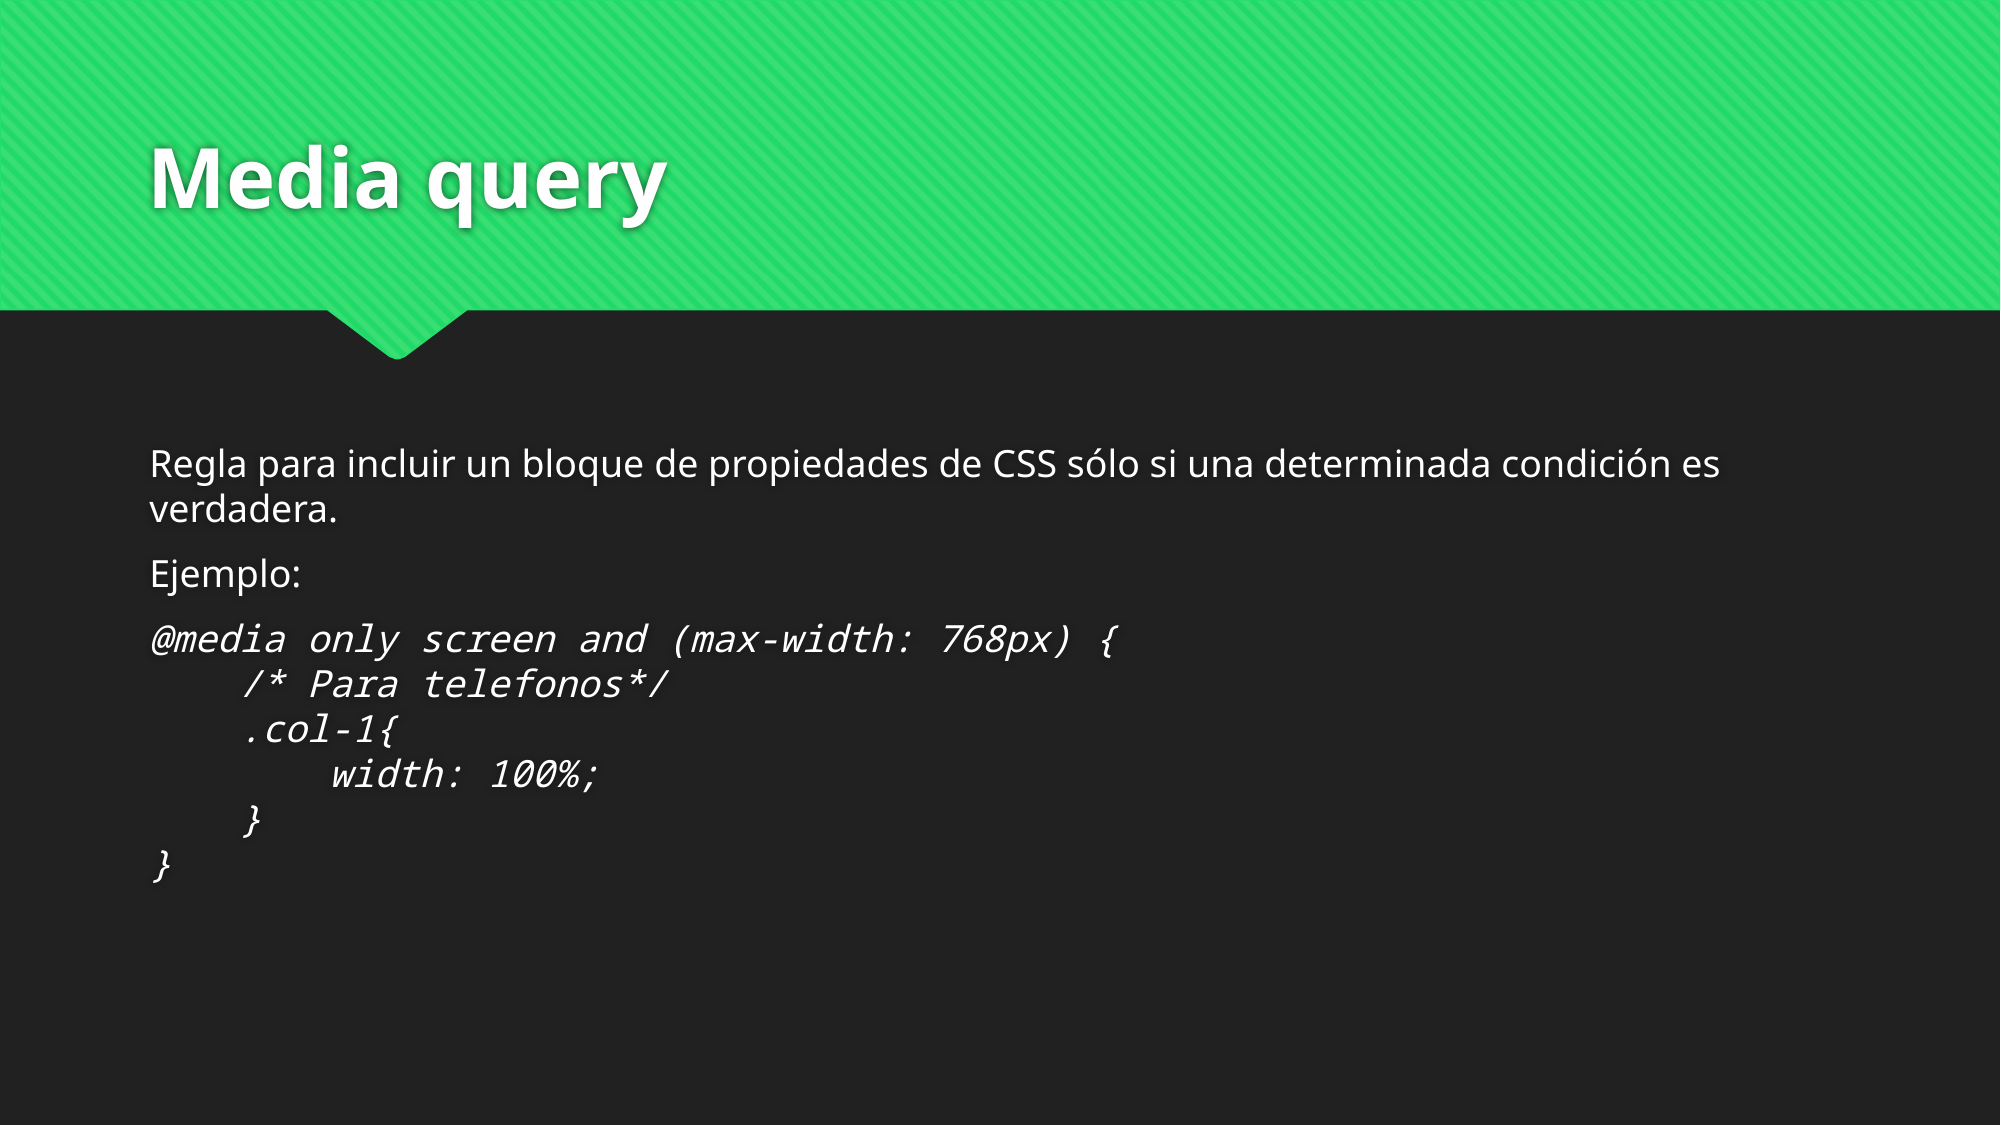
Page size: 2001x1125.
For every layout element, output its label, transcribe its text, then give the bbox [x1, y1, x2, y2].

title Media query [132, 73, 1868, 233]
list Regla para incluir un bloque de propiedades de CSS sólo si una determinada condición es verdadera. Ejemplo: @media only screen and (max-width: 768px) { /* Para telefonos*/ .col-1{ width: 100%; } } [134, 364, 1866, 962]
